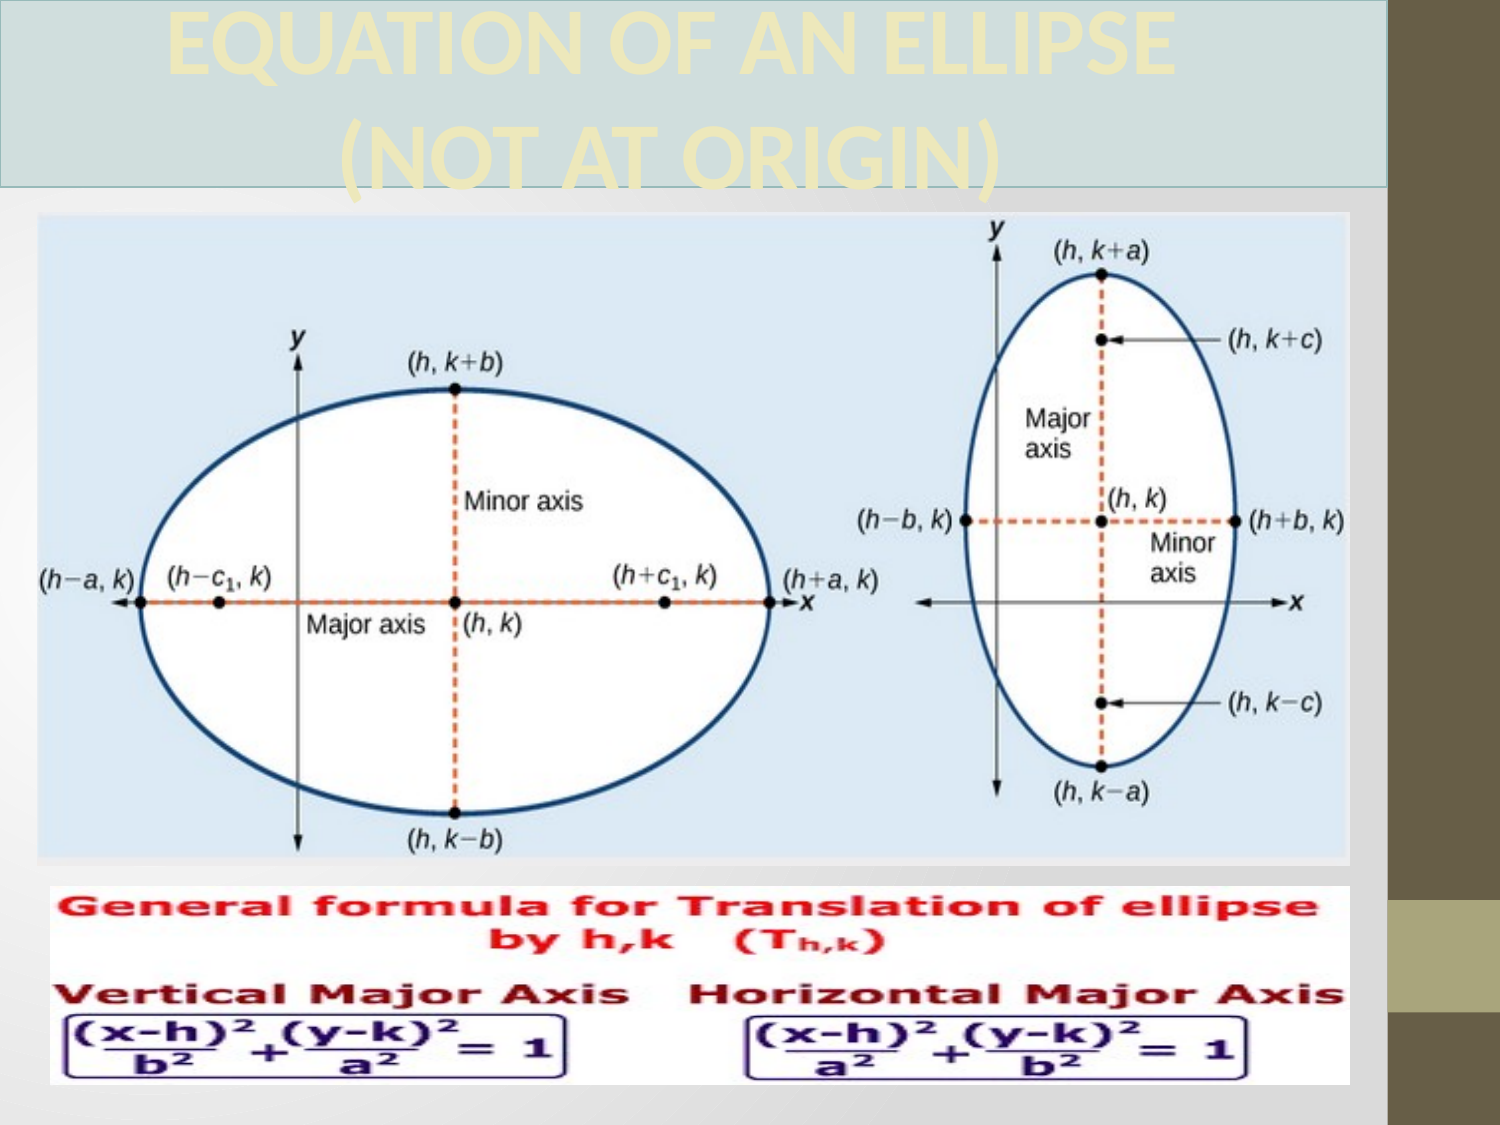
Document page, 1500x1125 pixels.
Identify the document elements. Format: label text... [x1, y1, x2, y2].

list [36, 211, 1351, 867]
title EQUATION OF AN ELLIPSE (NOT AT ORIGIN) [0, 0, 1388, 188]
picture [49, 885, 1351, 1105]
